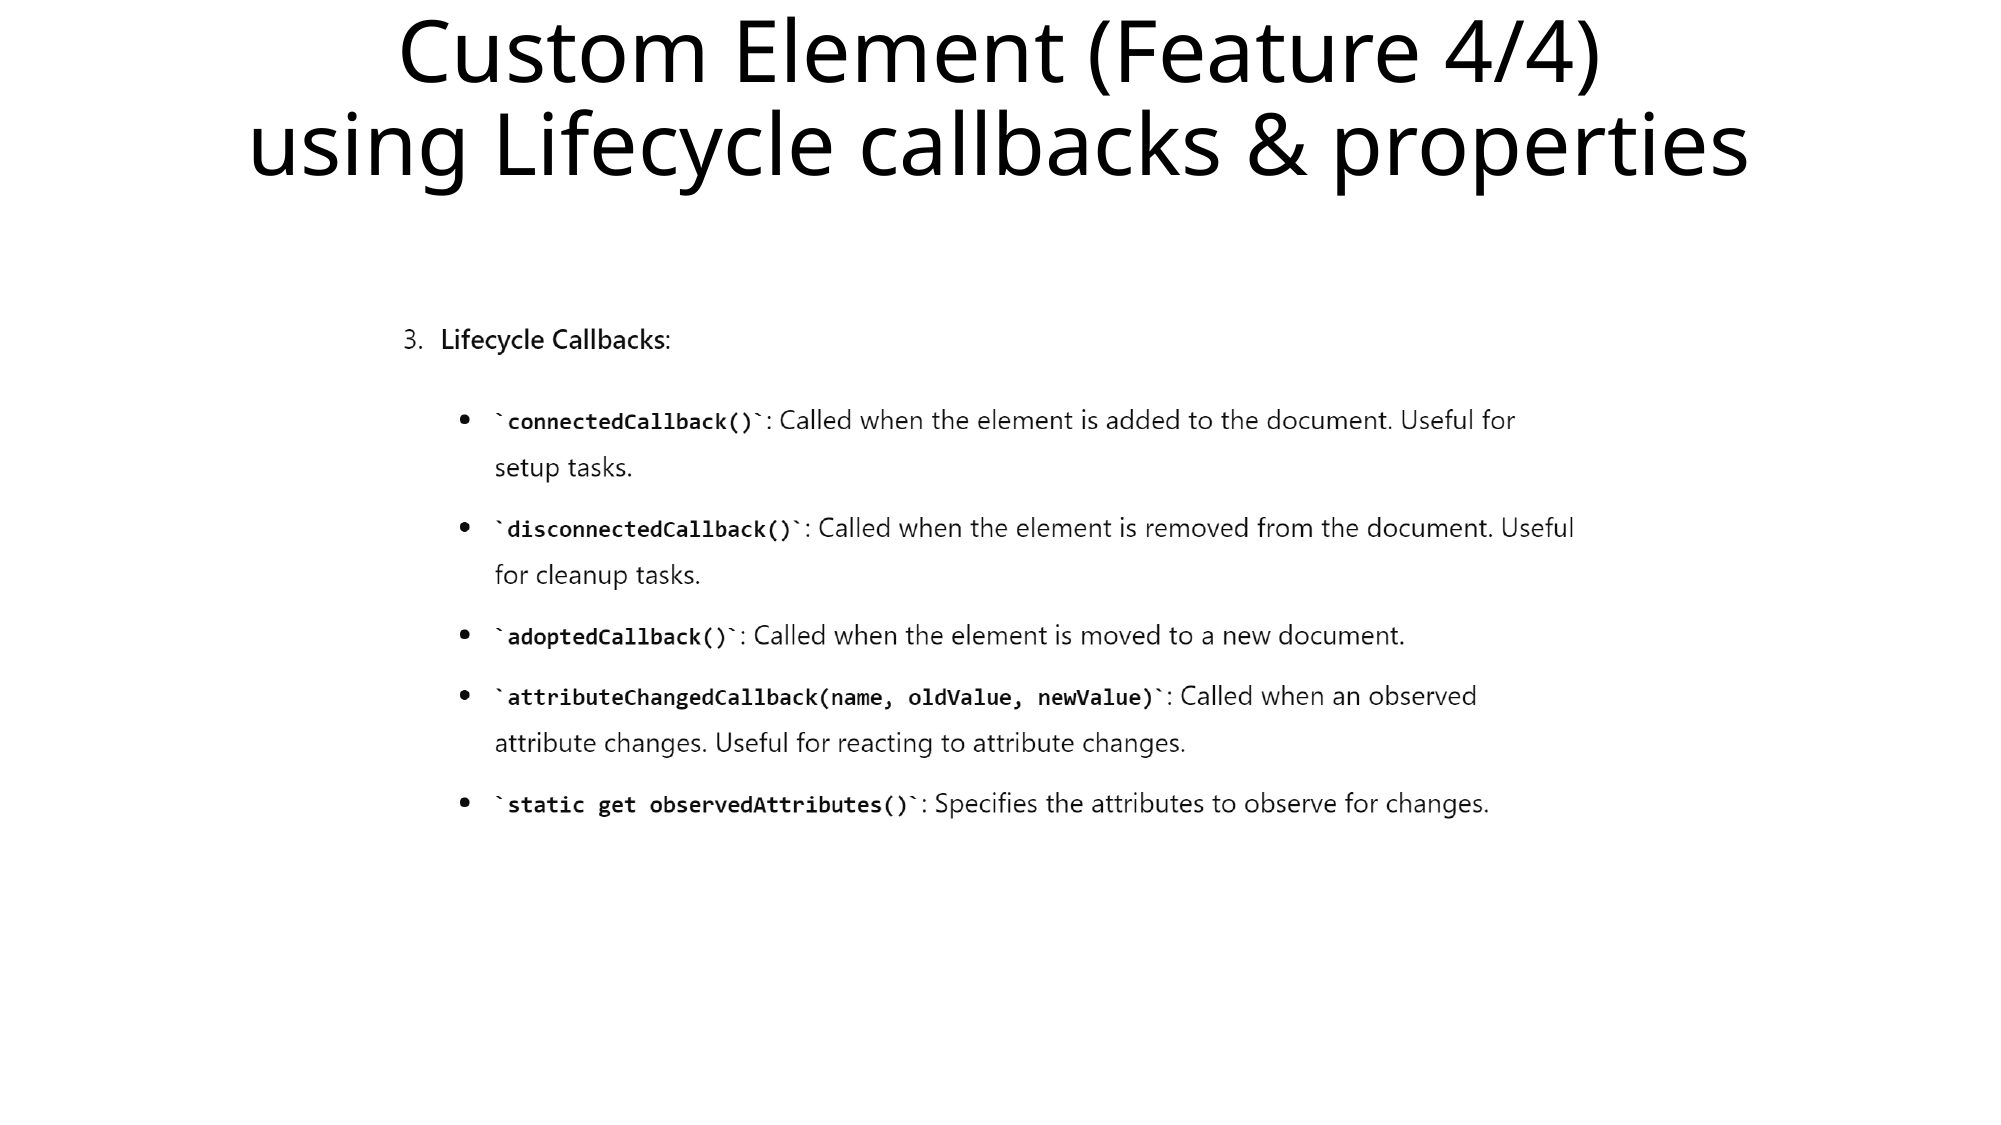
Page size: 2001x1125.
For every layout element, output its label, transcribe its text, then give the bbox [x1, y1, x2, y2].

text_box Custom Element (Feature 4/4) using Lifecycle callbacks & properties [137, 0, 1863, 203]
picture [387, 311, 1613, 840]
